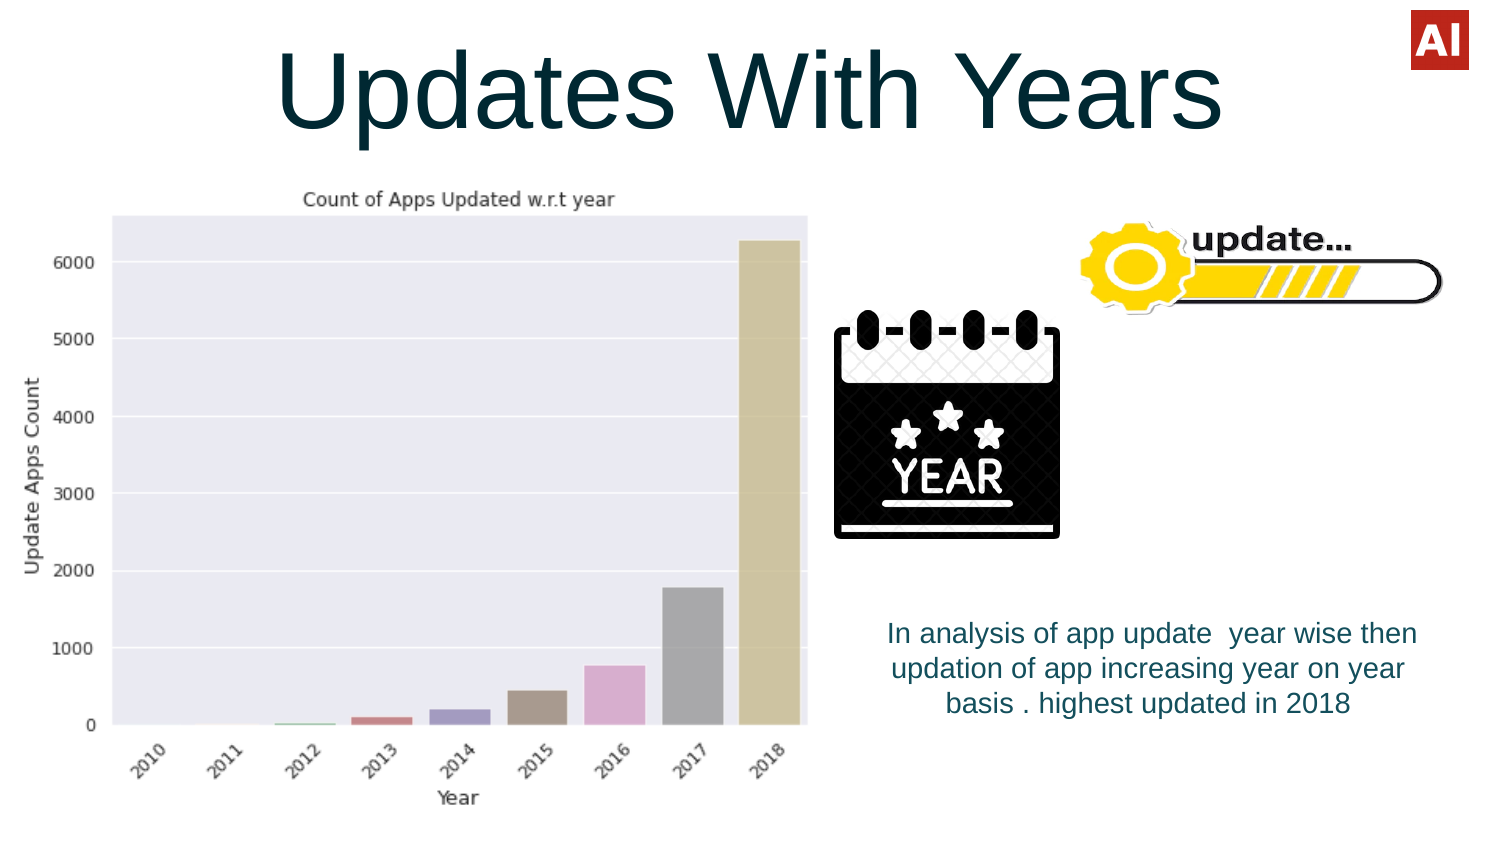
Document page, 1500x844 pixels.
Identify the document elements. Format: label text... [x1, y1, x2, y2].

picture [834, 143, 1500, 539]
text_box In analysis of app update year wise then updation of app increasing year on year basis . highest updated in 2018 [846, 537, 1451, 797]
picture [1411, 10, 1469, 70]
title Updates With Years [51, 122, 1449, 166]
picture [13, 179, 819, 820]
